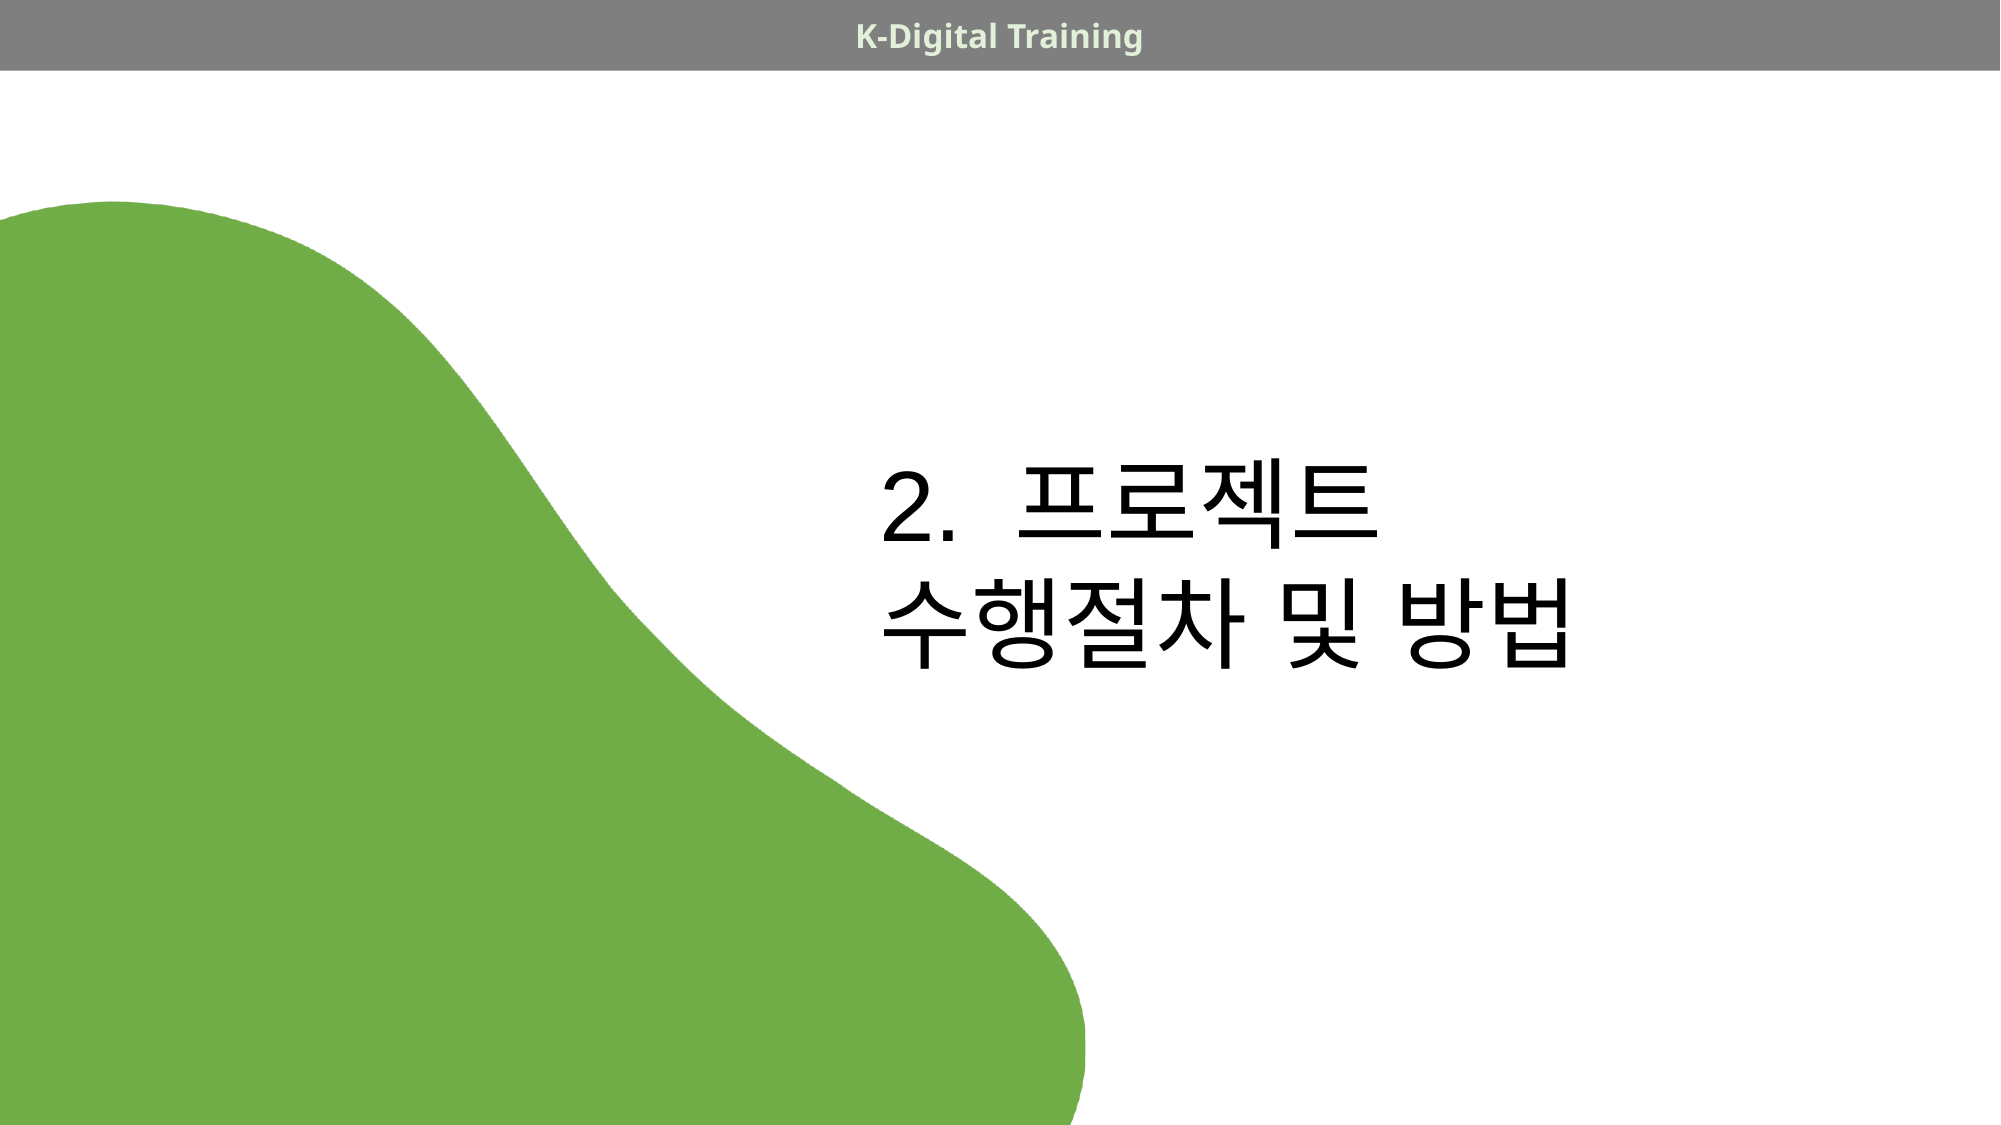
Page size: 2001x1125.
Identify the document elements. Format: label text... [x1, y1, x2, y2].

picture [0, 201, 1086, 1125]
text_box 2. 프로젝트 수행절차 및 방법 [1090, 441, 1786, 682]
text_box K-Digital Training [0, 0, 2000, 71]
